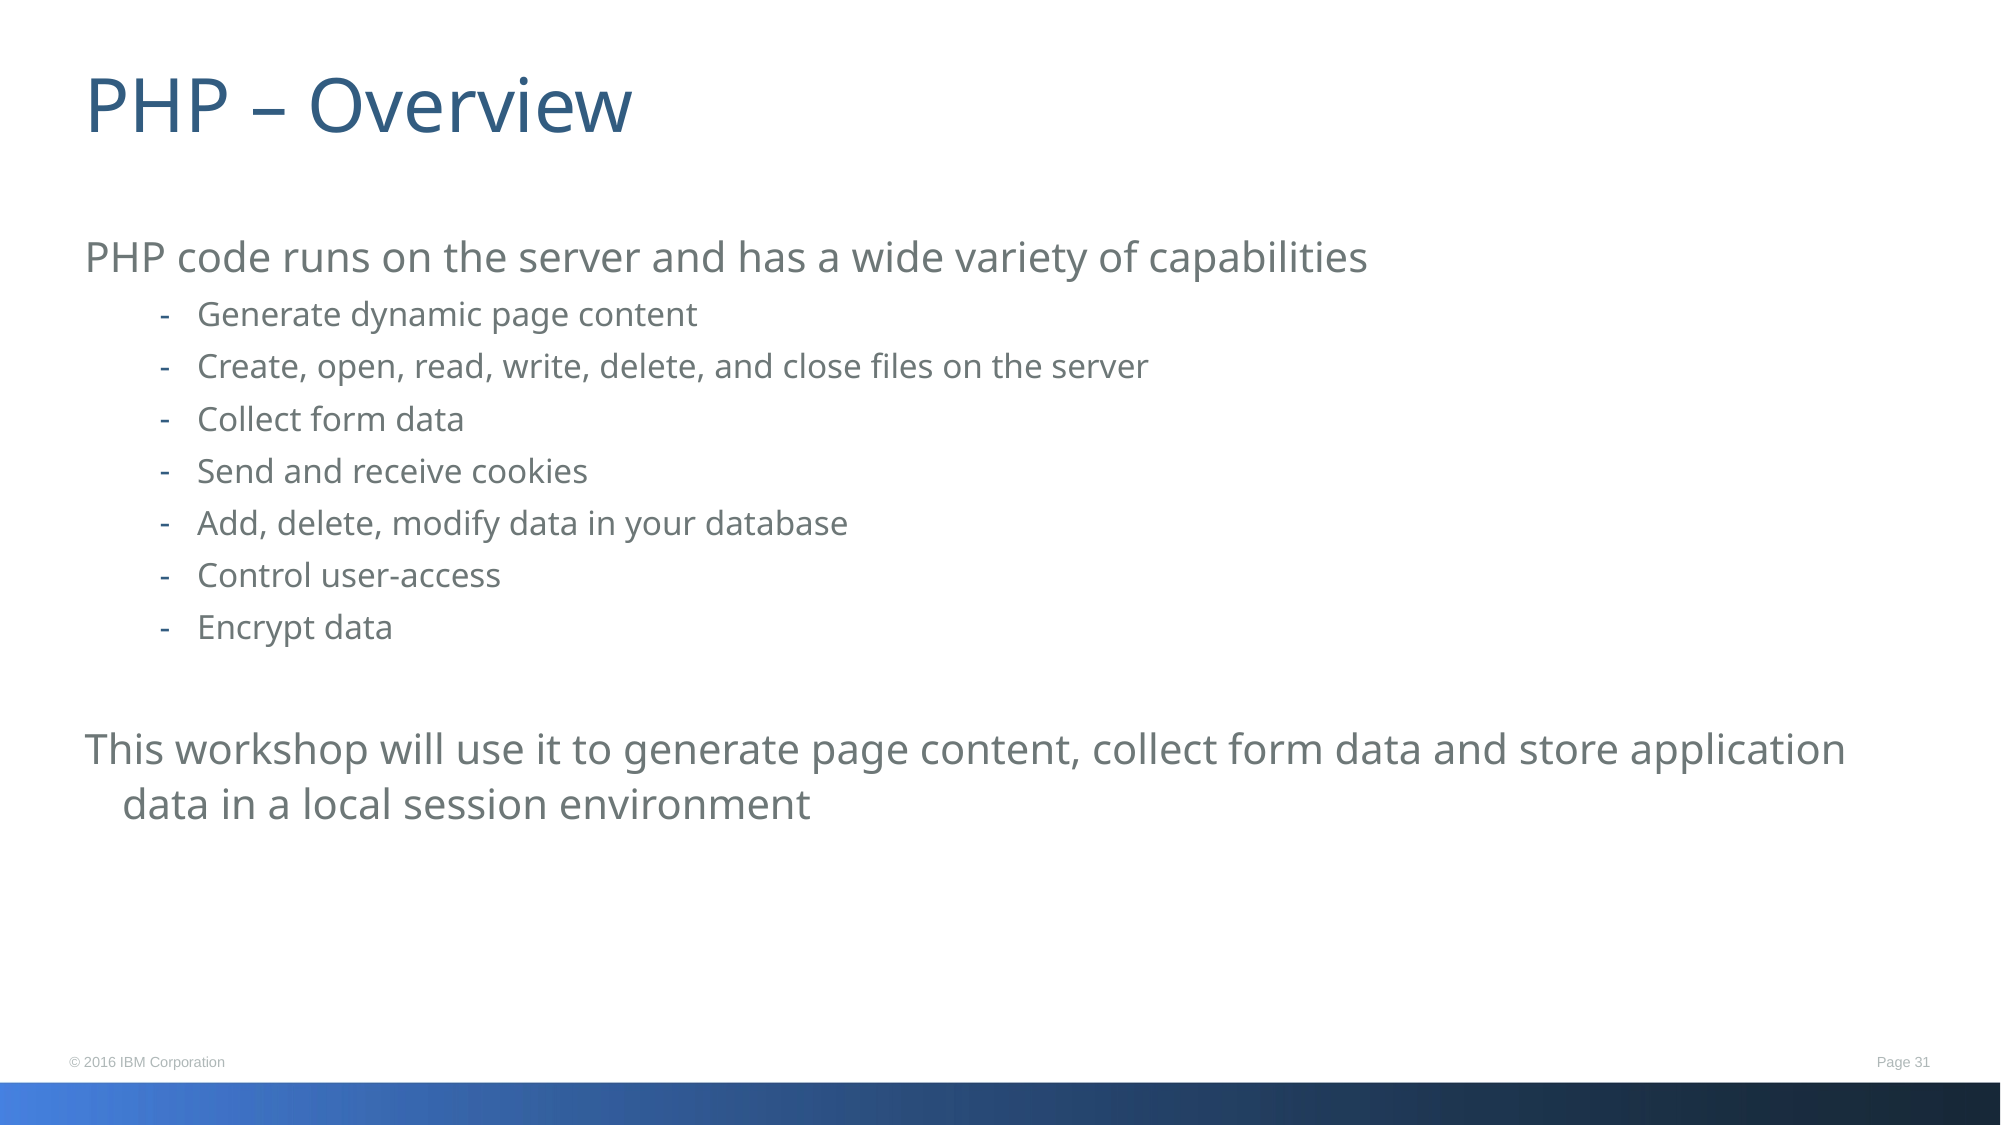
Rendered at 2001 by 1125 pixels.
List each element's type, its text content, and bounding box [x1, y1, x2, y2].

picture [0, 0, 2001, 1125]
list PHP code runs on the server and has a wide variety of capabilities Generate dynamic page content Create, open, read, write, delete, and close files on the server Collect form data Send and receive cookies Add, delete, modify data in your database Control user-access Encrypt data This workshop will use it to generate page content, collect form data and store application data in a local session environment [69, 218, 1931, 1014]
title PHP – Overview [69, 59, 1931, 182]
